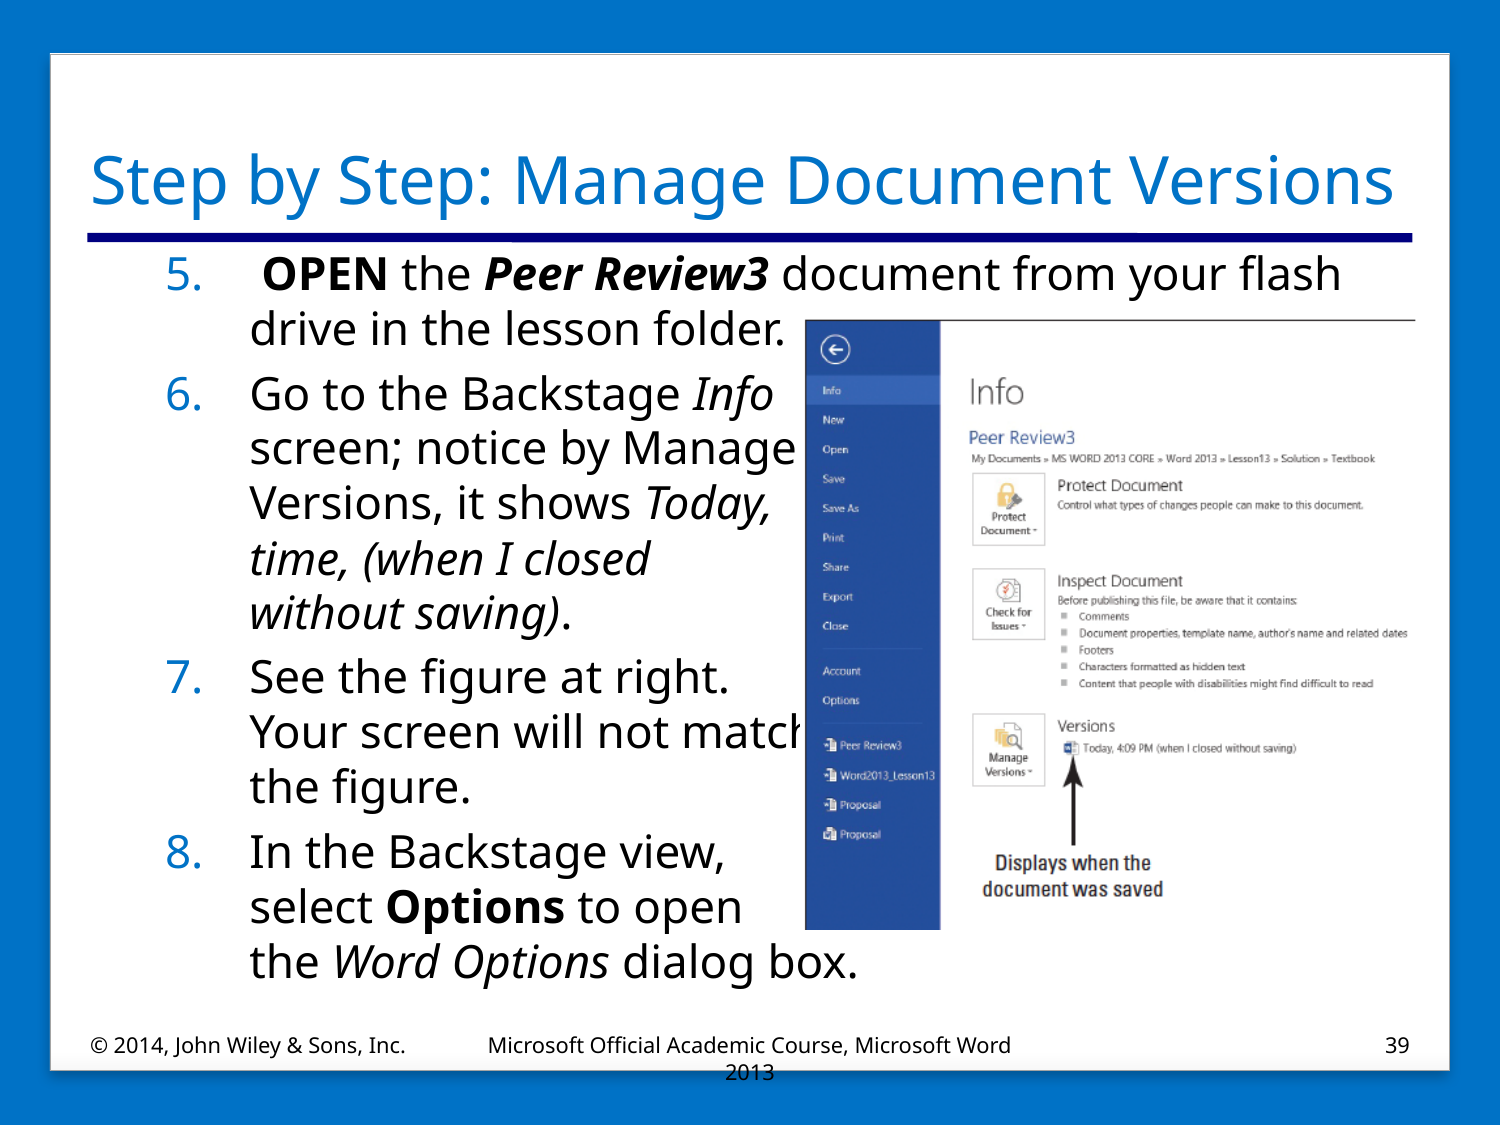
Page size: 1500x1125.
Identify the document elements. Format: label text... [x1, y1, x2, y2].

slide_number 39 [1074, 1024, 1426, 1103]
picture [799, 312, 1416, 930]
footer Microsoft Official Academic Course, Microsoft Word 2013 [449, 1024, 1051, 1103]
list OPEN the Peer Review3 document from your flash drive in the lesson folder. Go to the Backstage Info screen; notice by Manage Versions, it shows Today, time, (when I closed without saving). See the figure at right. Your screen will not match the figure. In the Backstage view, select Options to open the Word Options dialog box. [75, 237, 1425, 1063]
slide_number © 2014, John Wiley & Sons, Inc. [74, 1024, 426, 1103]
title Step by Step: Manage Document Versions [74, 74, 1426, 226]
